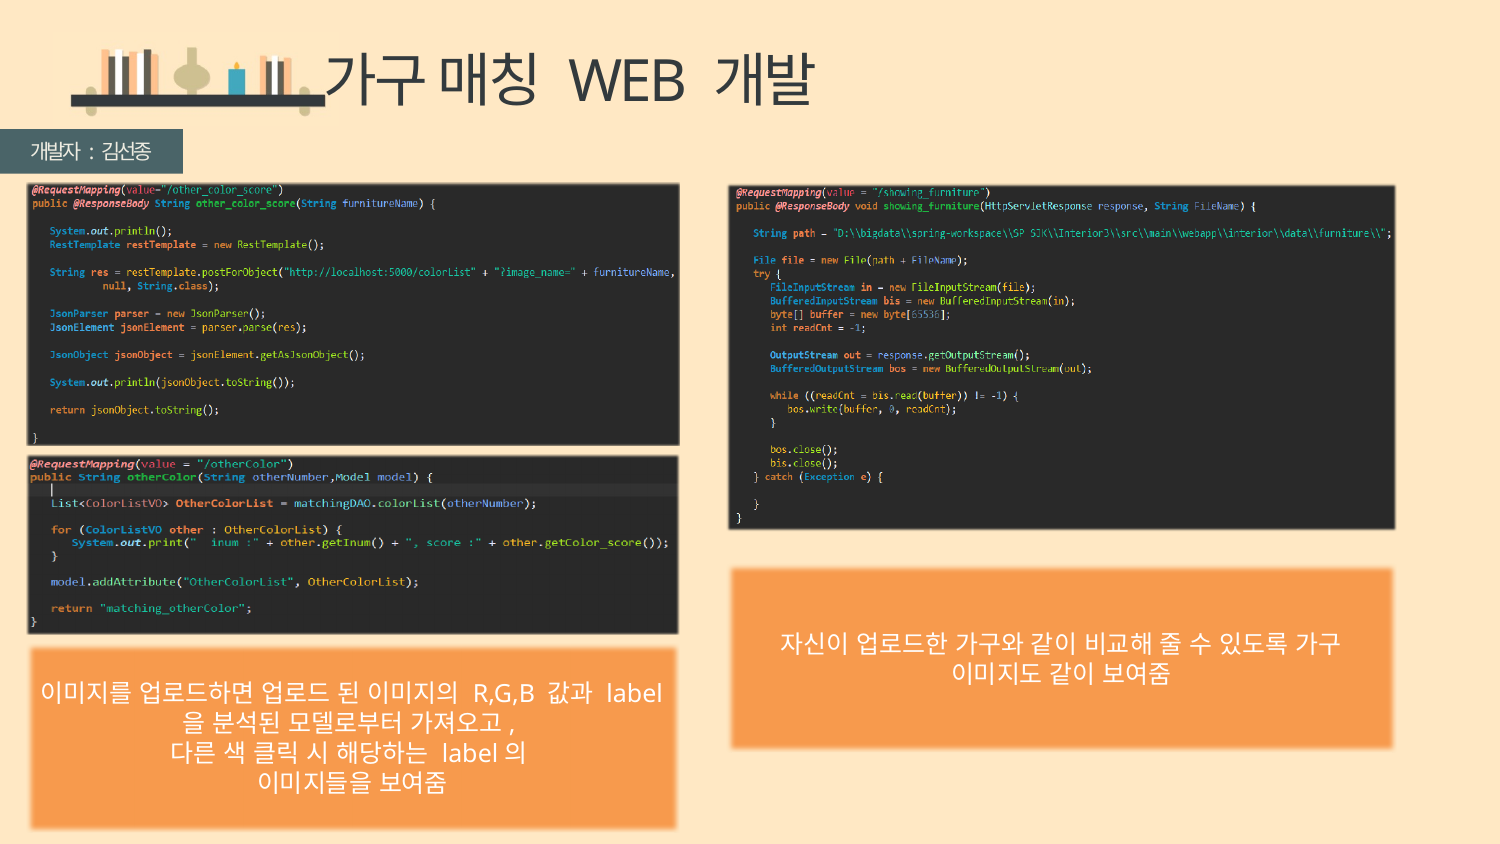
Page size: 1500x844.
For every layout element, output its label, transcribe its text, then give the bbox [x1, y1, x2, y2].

picture [25, 181, 680, 446]
picture [52, 31, 340, 126]
picture [726, 183, 1397, 532]
text_box 자신이 업로드한 가구와 같이 비교해 줄 수 있도록 가구 이미지도 같이 보여줌 [734, 571, 1390, 747]
picture [25, 454, 680, 635]
text_box 가구 매칭 WEB 개발 [342, 35, 832, 121]
text_box 개발자 : 김선종 [0, 127, 185, 176]
text_box 이미지를 업로드하면 업로드 된 이미지의 R,G,B 값과 label을 분석된 모델로부터 가져오고, 다른 색 클릭 시 해당하는 label의 이미지들을 보여줌 [34, 650, 673, 827]
